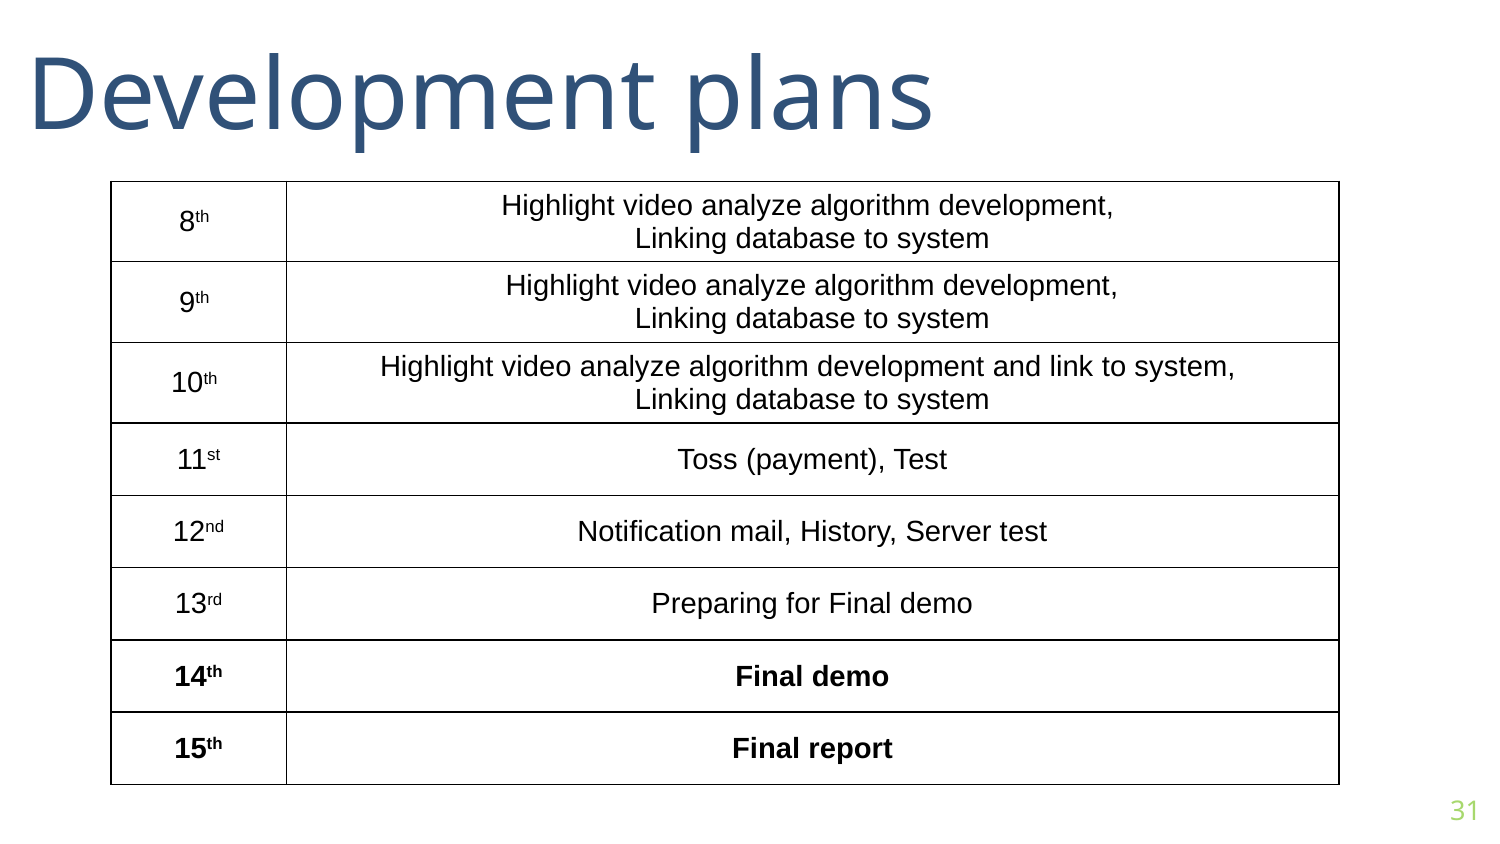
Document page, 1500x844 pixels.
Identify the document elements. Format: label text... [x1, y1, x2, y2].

slide_number 31 [1391, 779, 1482, 844]
table_cell Highlight video analyze algorithm development, Linking database to system [287, 262, 1338, 342]
text_box Development plans [26, 8, 1060, 150]
table_cell 10th [112, 343, 286, 422]
table_cell Final demo [287, 641, 1338, 711]
table_cell 14th [112, 641, 286, 711]
table_cell 11st [112, 424, 286, 495]
table_cell Notification mail, History, Server test [287, 496, 1338, 567]
table_cell 12nd [112, 496, 286, 567]
table_cell 15th [112, 713, 286, 784]
table_header Highlight video analyze algorithm development, Linking database to system [287, 182, 1338, 261]
table_cell Toss (payment), Test [287, 424, 1338, 495]
table_cell Final report [287, 713, 1338, 784]
table_cell 13rd [112, 568, 286, 639]
table_cell Preparing for Final demo [287, 568, 1338, 639]
table_cell Highlight video analyze algorithm development and link to system, Linking database to system [287, 343, 1338, 422]
table_header 8th [112, 182, 286, 261]
table_cell 9th [112, 262, 286, 342]
